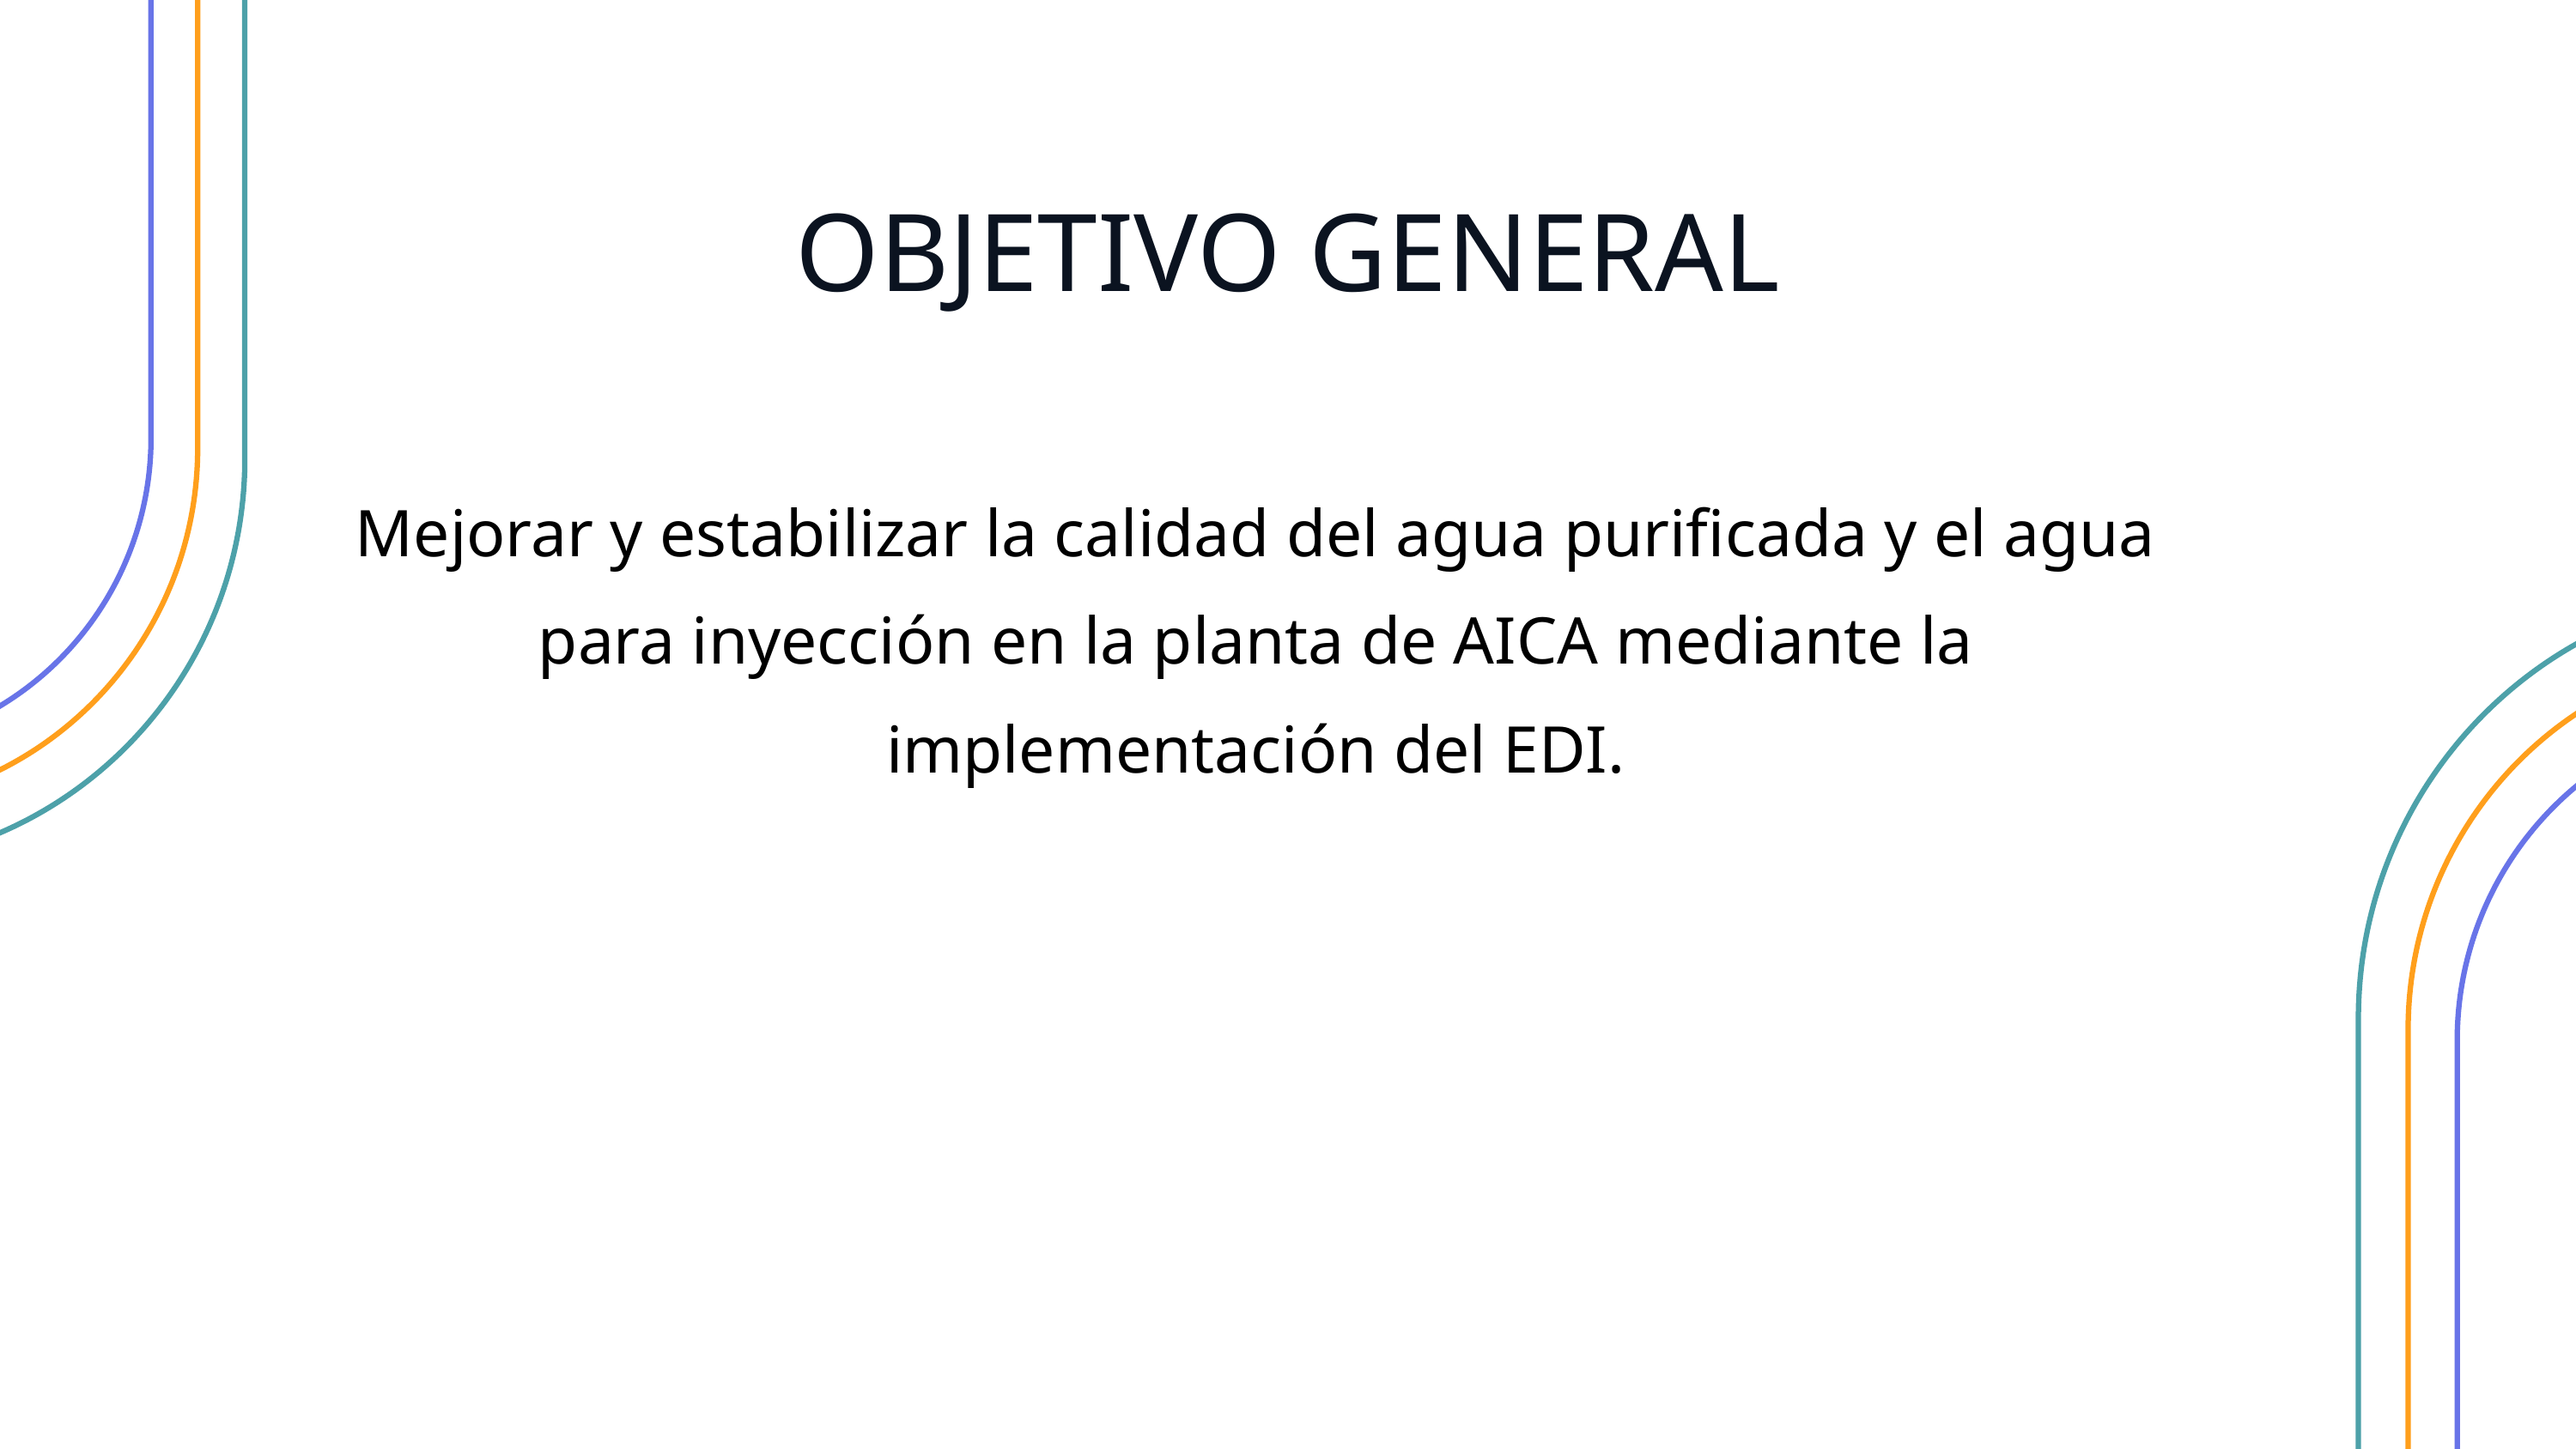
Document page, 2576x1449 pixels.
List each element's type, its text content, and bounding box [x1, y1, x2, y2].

text_box Mejorar y estabilizar la calidad del agua purificada y el agua para inyección en la planta de AICA mediante la implementación del EDI. [354, 461, 2158, 786]
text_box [2358, 589, 2576, 1449]
text_box OBJETIVO GENERAL [250, 158, 2432, 313]
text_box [0, 0, 246, 866]
